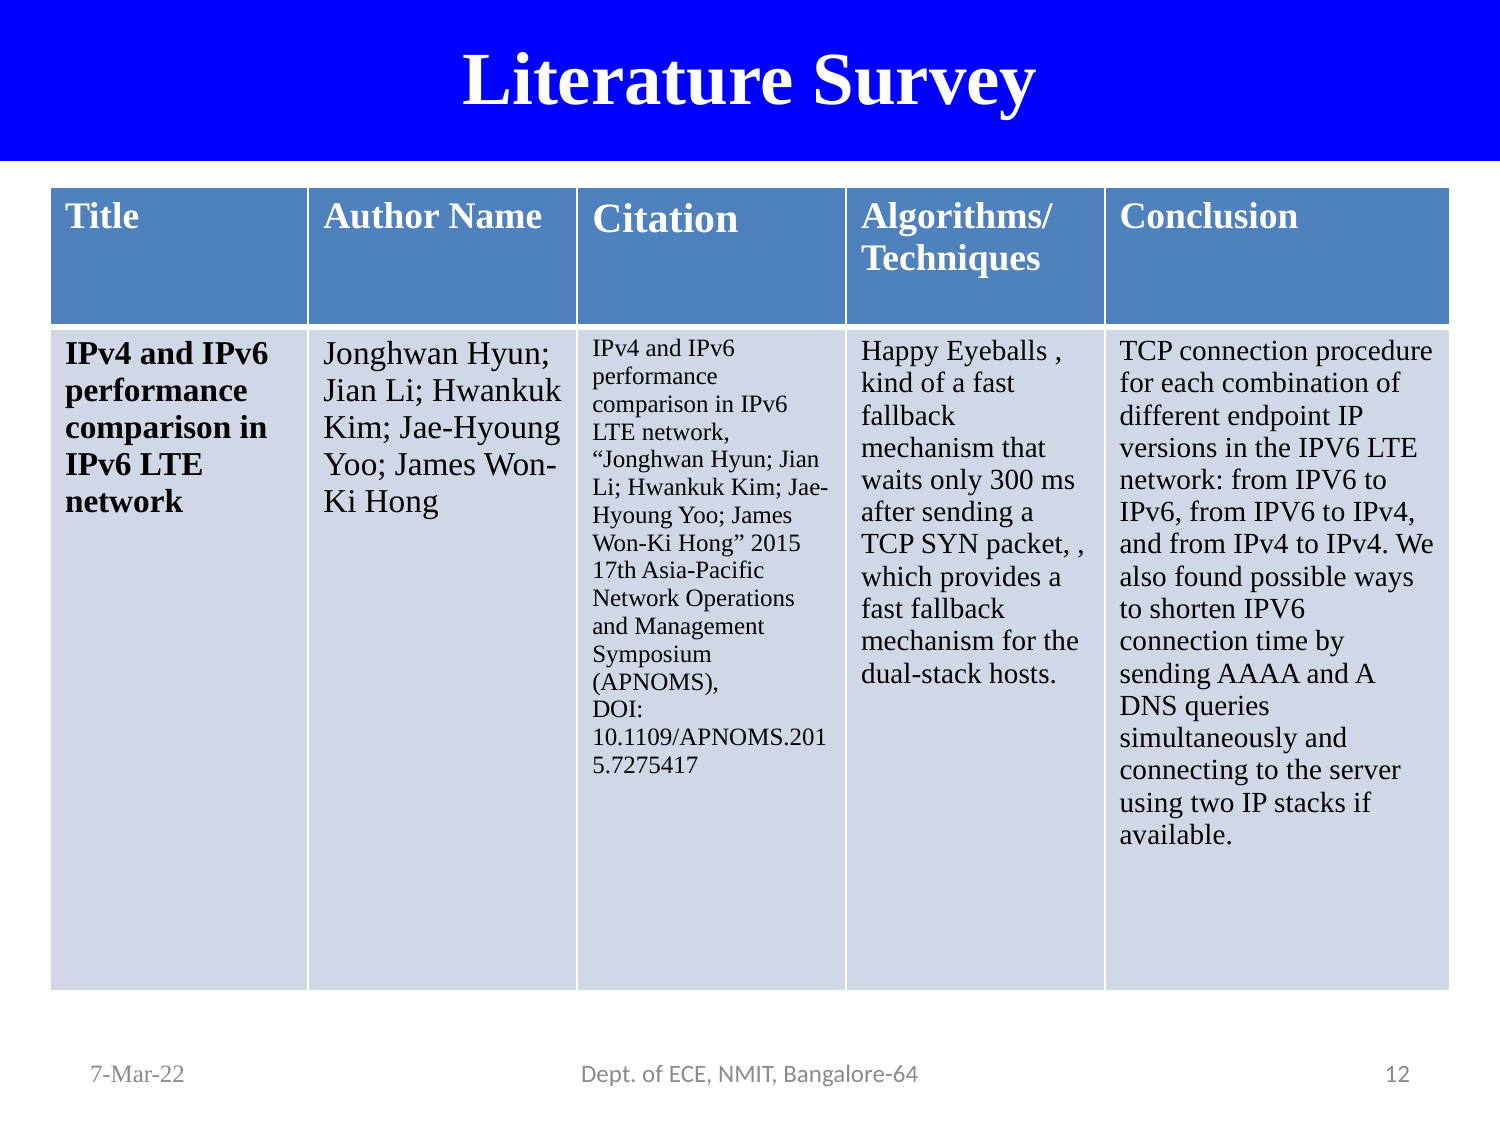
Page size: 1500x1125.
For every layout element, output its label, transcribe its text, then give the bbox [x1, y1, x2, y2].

slide_number 12 [1074, 1042, 1425, 1103]
table_header Title [51, 188, 307, 324]
slide_number 7-Mar-22 [75, 1042, 225, 1103]
title Literature Survey [0, 0, 1500, 161]
table_cell IPv4 and IPv6 performance comparison in IPv6 LTE network, “Jonghwan Hyun; Jian Li; Hwankuk Kim; Jae-Hyoung Yoo; James Won-Ki Hong” 2015 17th Asia-Pacific Network Operations and Management Symposium (APNOMS), DOI: 10.1109/APNOMS.2015.7275417 [578, 330, 845, 990]
table_header Author Name [309, 188, 576, 324]
table_cell Jonghwan Hyun; Jian Li; Hwankuk Kim; Jae-Hyoung Yoo; James Won-Ki Hong [309, 330, 576, 990]
table_header Citation [578, 188, 845, 324]
footer Dept. of ECE, NMIT, Bangalore-64 [512, 1042, 988, 1103]
table_cell Happy Eyeballs , kind of a fast fallback mechanism that waits only 300 ms after sending a TCP SYN packet, , which provides a fast fallback mechanism for the dual-stack hosts. [847, 330, 1104, 990]
table_cell TCP connection procedure for each combination of different endpoint IP versions in the IPV6 LTE network: from IPV6 to IPv6, from IPV6 to IPv4, and from IPv4 to IPv4. We also found possible ways to shorten IPV6 connection time by sending AAAA and A DNS queries simultaneously and connecting to the server using two IP stacks if available. [1106, 330, 1449, 990]
table_cell IPv4 and IPv6 performance comparison in IPv6 LTE network [51, 330, 307, 990]
table_header Conclusion [1106, 188, 1449, 324]
table_header Algorithms/Techniques [847, 188, 1104, 324]
